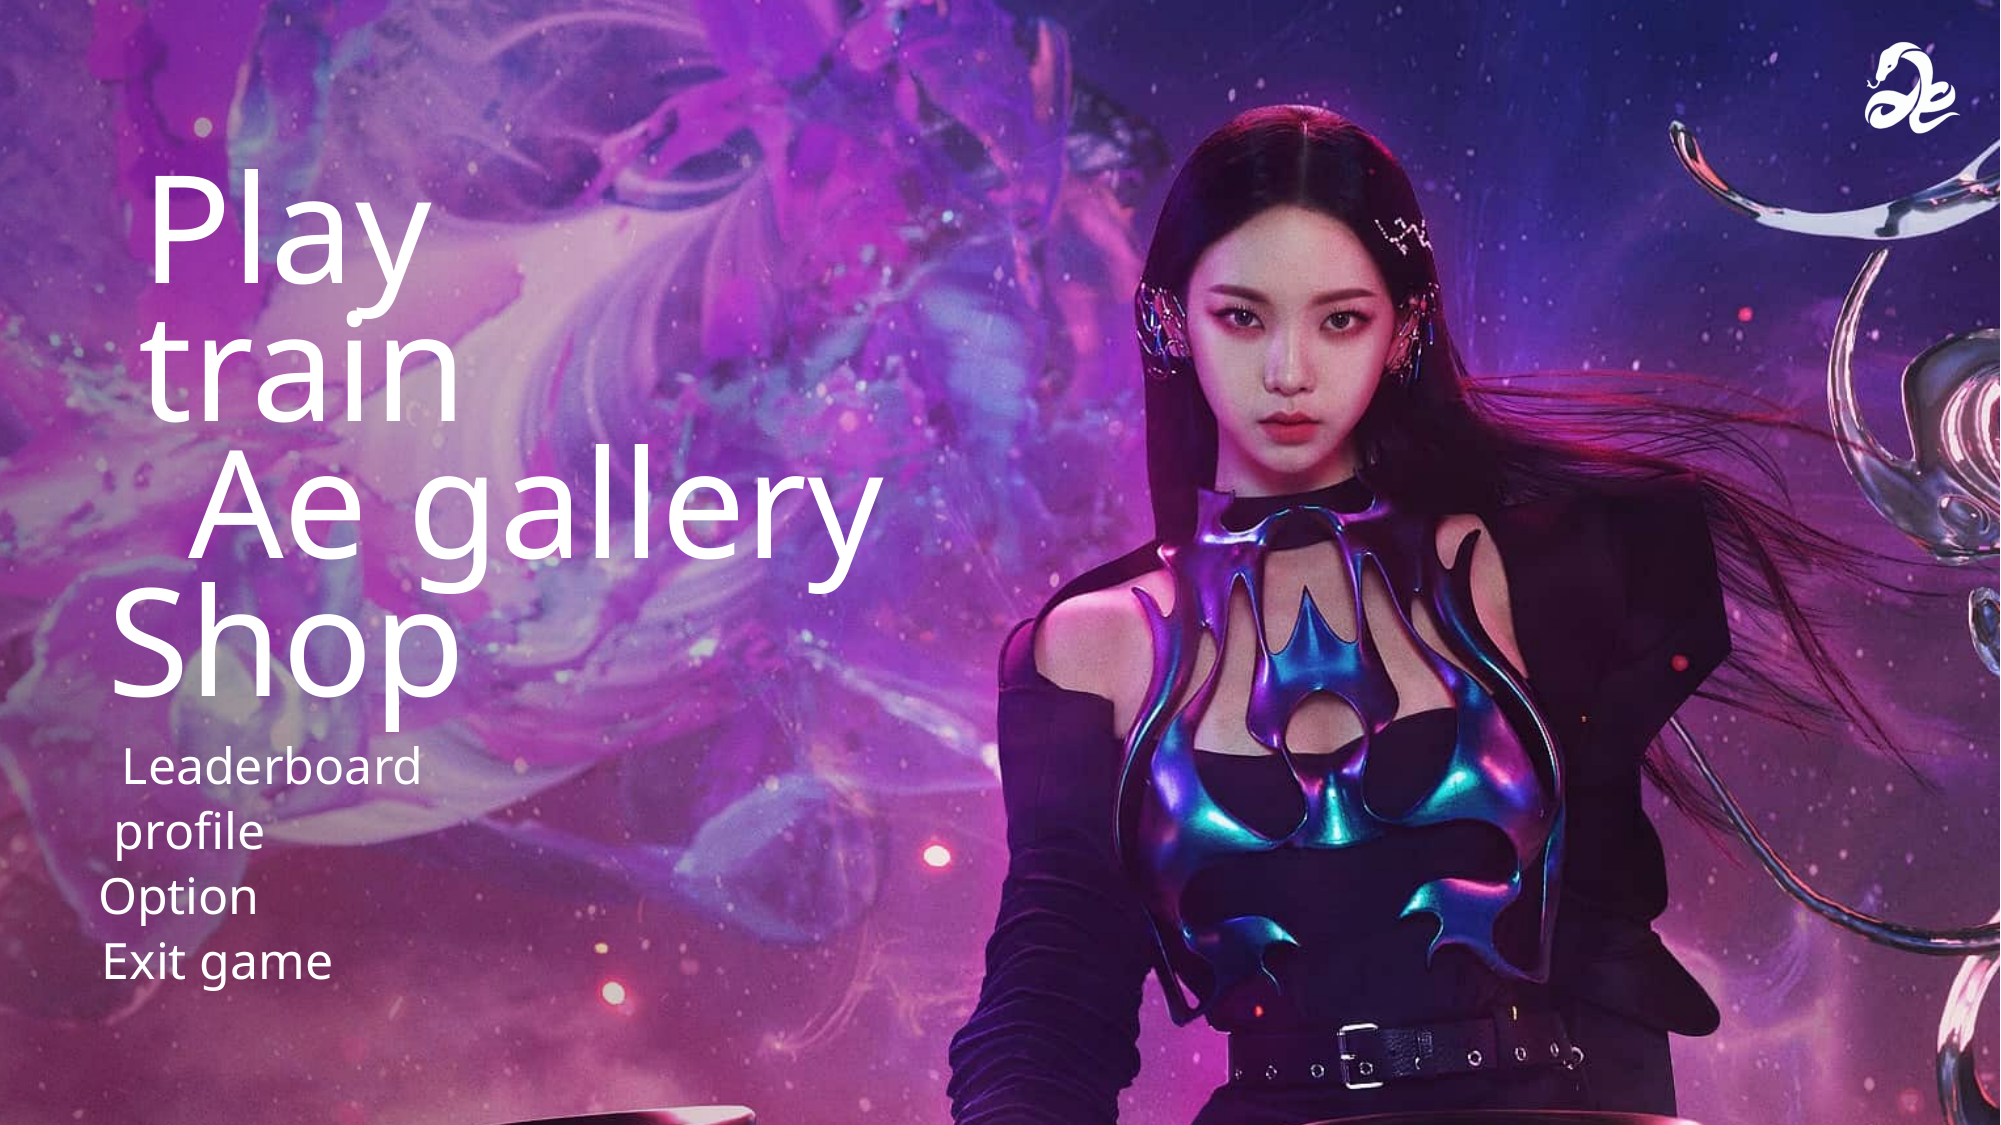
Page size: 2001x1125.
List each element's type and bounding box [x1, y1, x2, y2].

picture [1860, 39, 1963, 137]
list [0, 0, 2000, 1125]
